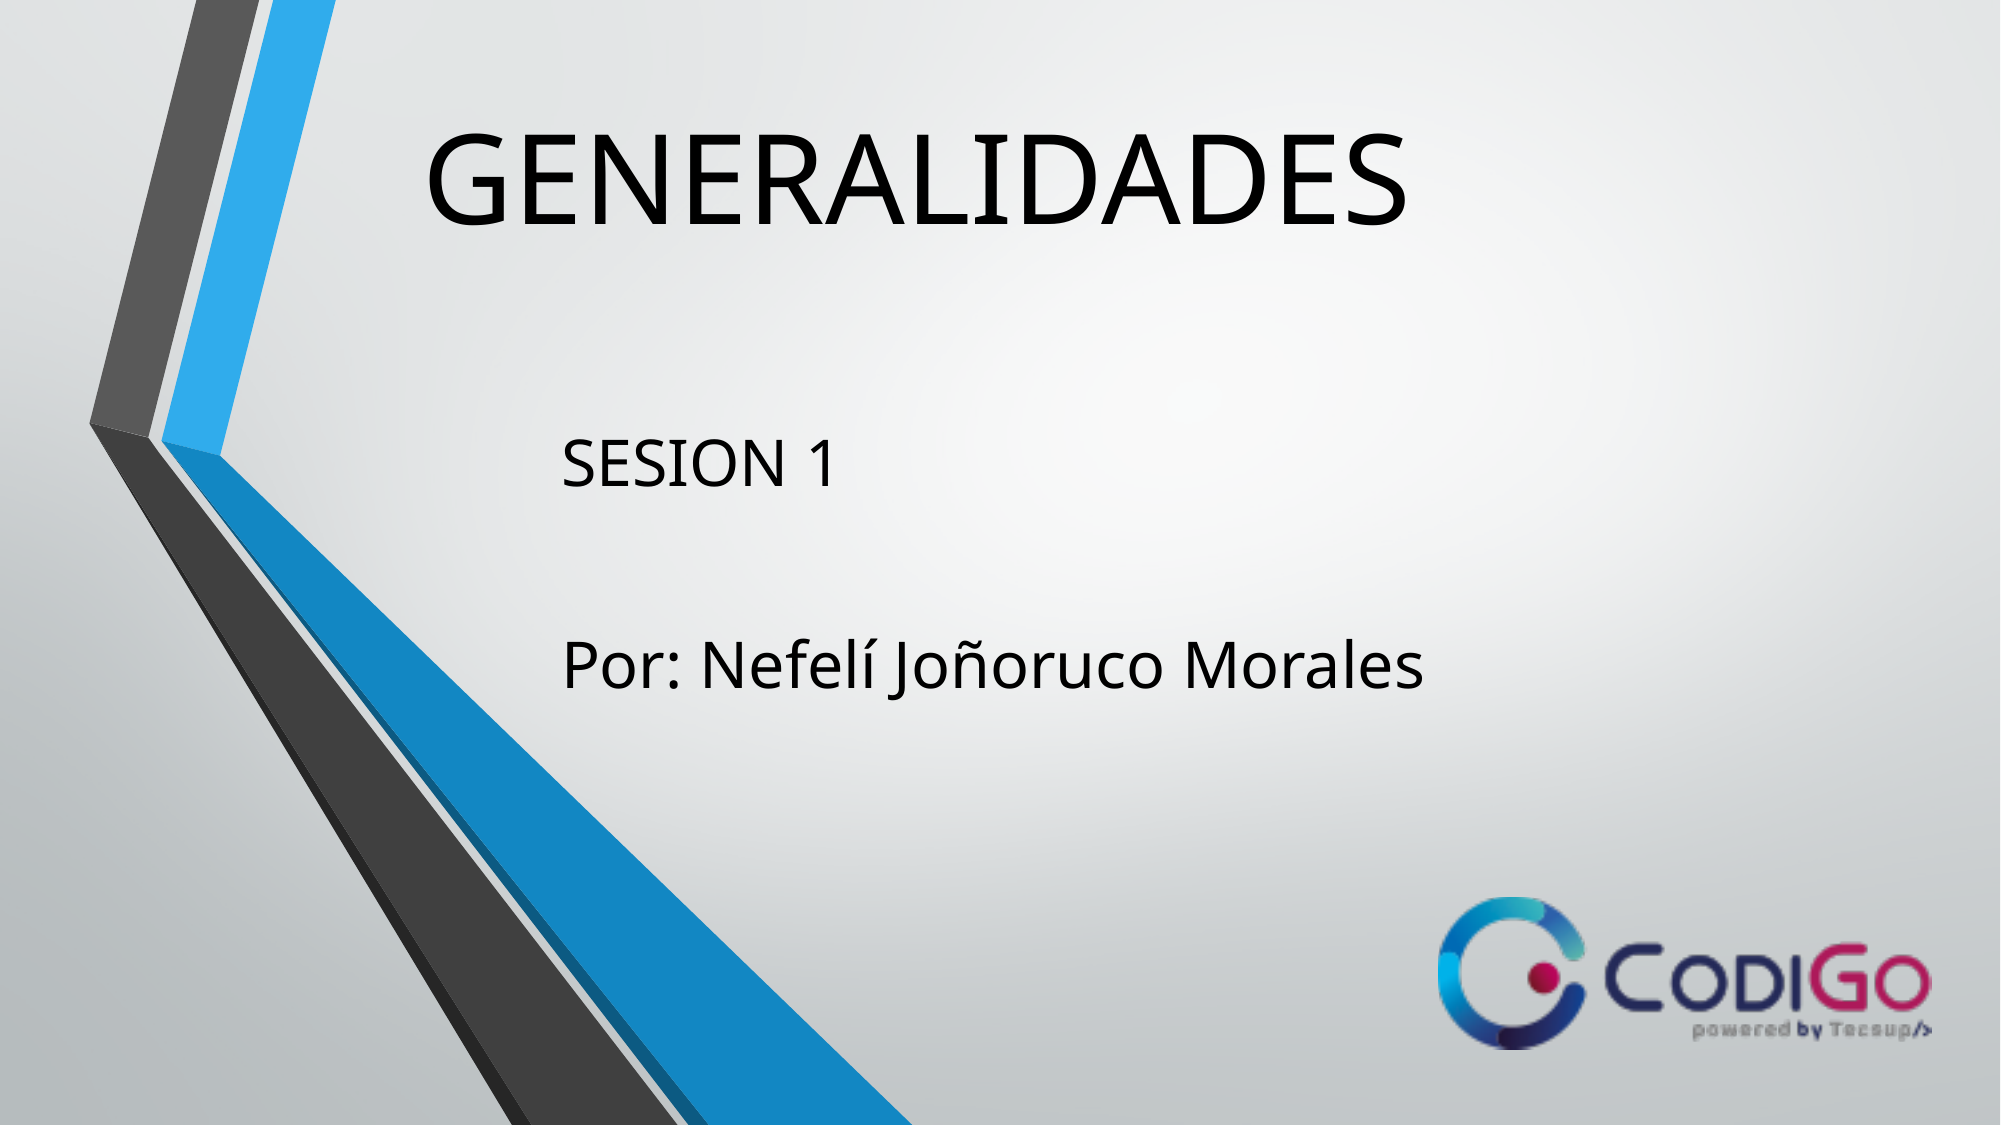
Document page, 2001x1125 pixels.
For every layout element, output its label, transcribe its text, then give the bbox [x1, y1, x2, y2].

subtitle SESION 1 Por: Nefelí Joñoruco Morales [546, 414, 1685, 711]
title GENERALIDADES [407, 75, 1439, 257]
picture [1437, 897, 1932, 1050]
